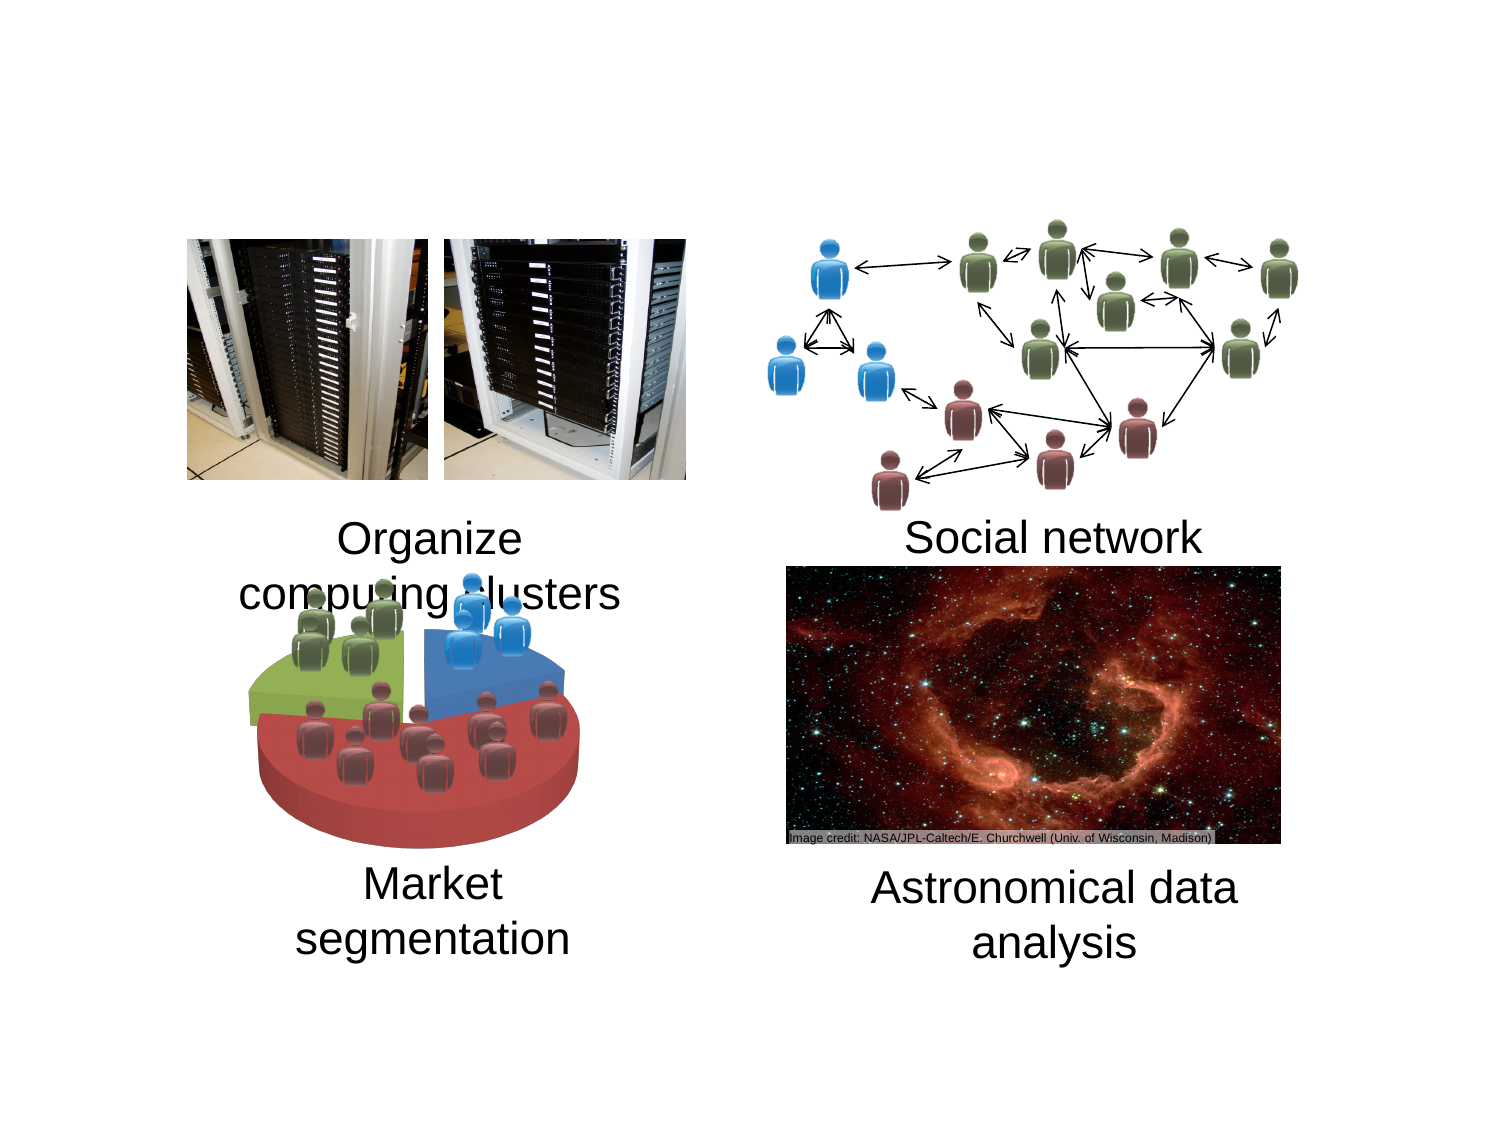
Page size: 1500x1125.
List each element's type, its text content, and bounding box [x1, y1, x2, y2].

picture [444, 239, 686, 480]
picture [187, 239, 429, 480]
text_box Social network analysis [869, 532, 1237, 565]
text_box Astronomical data analysis [836, 858, 1273, 976]
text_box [760, 208, 1304, 520]
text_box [853, 261, 953, 269]
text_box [187, 499, 697, 1001]
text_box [786, 566, 1281, 845]
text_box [1161, 347, 1215, 428]
